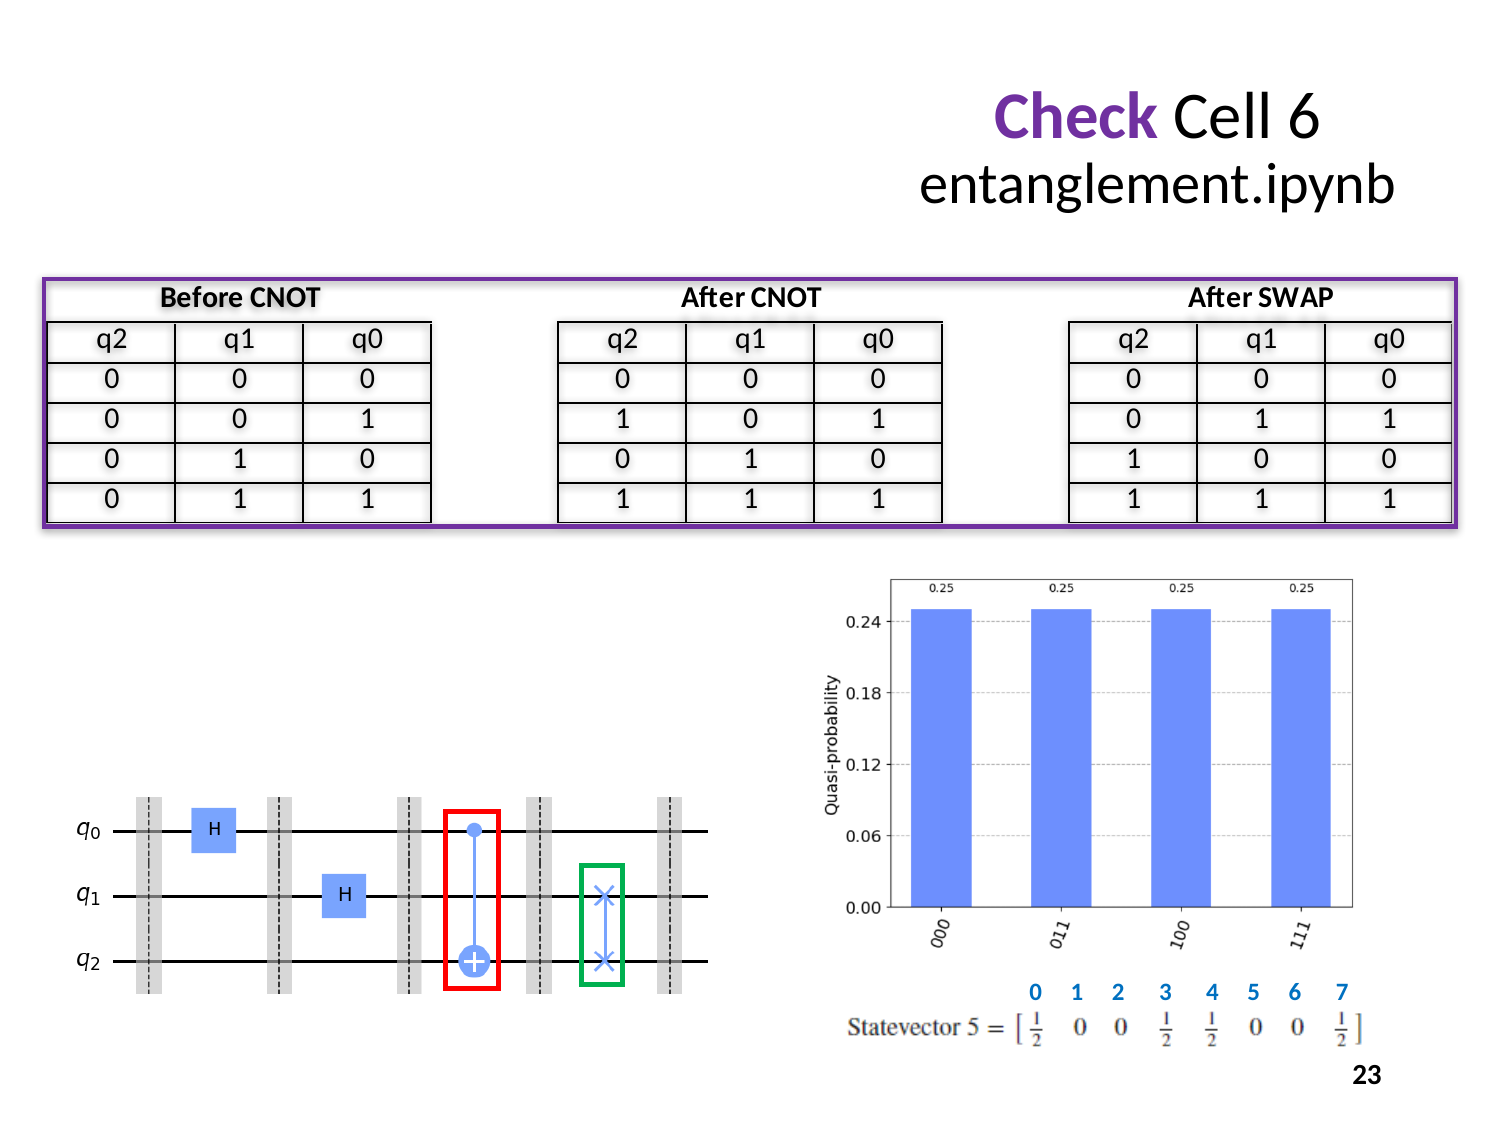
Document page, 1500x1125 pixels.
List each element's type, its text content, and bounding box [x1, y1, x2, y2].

title Check Cell 6 entanglement.ipynb [886, 58, 1430, 240]
picture [812, 565, 1365, 959]
picture [46, 281, 1454, 525]
slide_number 23 [1059, 1042, 1397, 1103]
picture [826, 998, 1382, 1060]
picture [66, 785, 714, 1002]
text_box 0 1 2 3 4 5 6 7 [1014, 968, 1382, 998]
